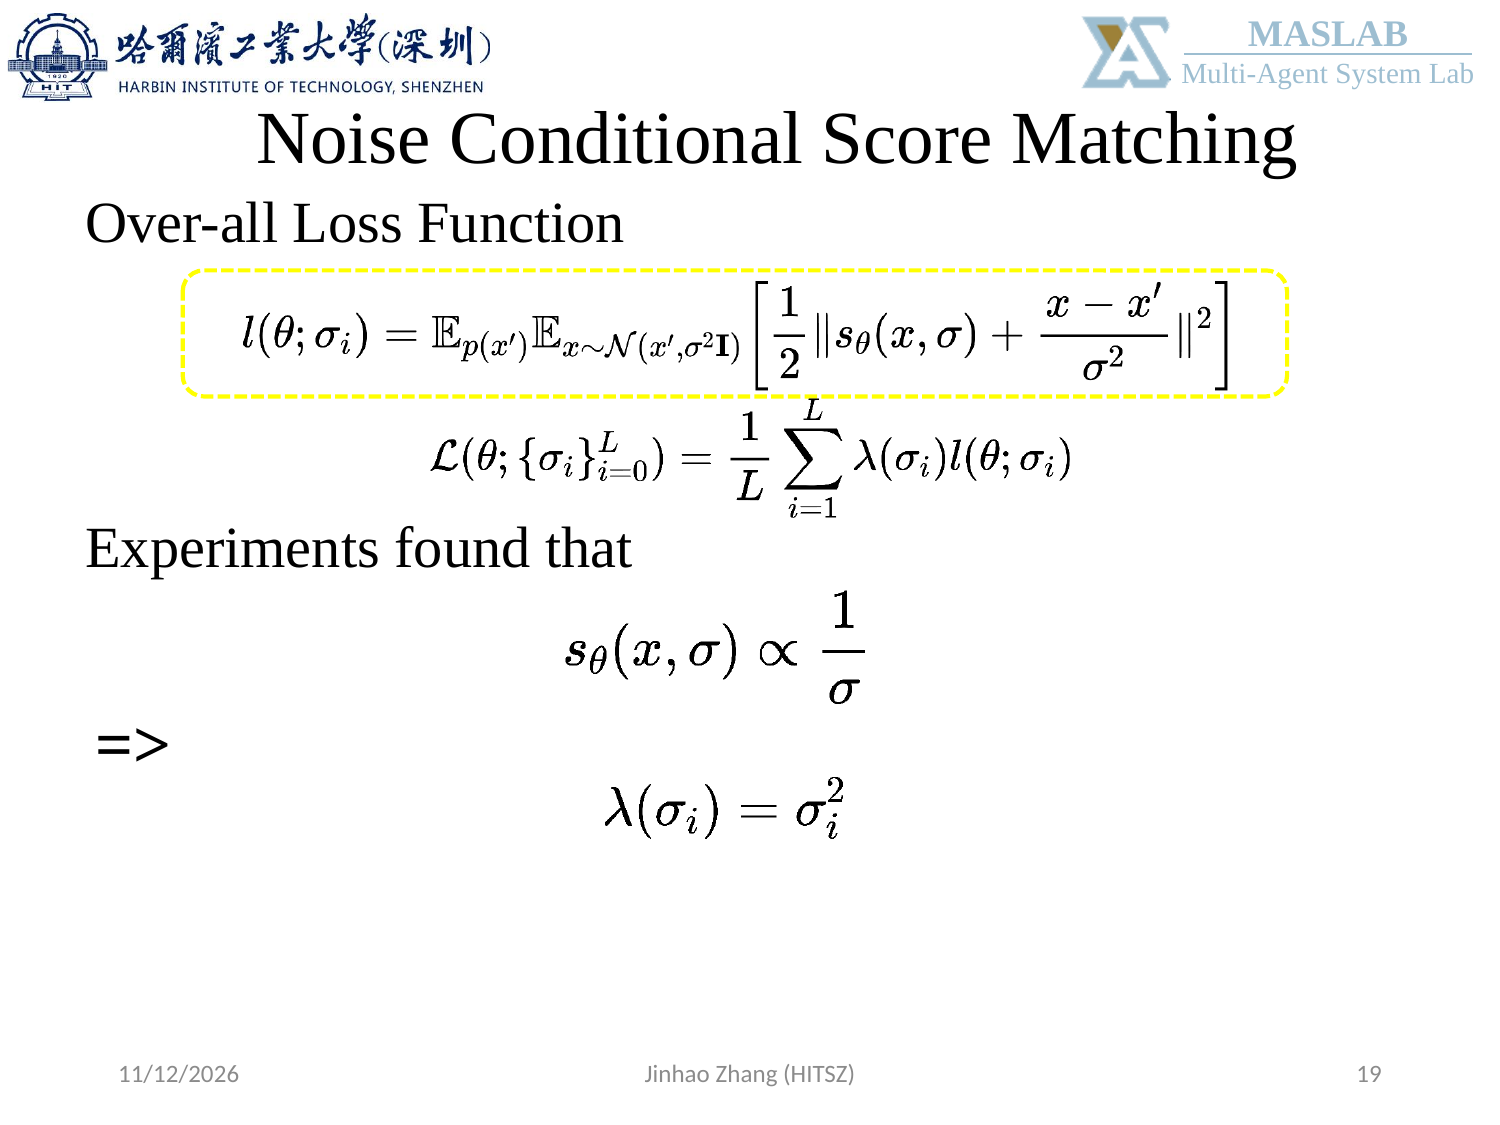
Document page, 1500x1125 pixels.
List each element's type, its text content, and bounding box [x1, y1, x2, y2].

picture [601, 773, 846, 842]
picture [7, 13, 490, 103]
text_box Over-all Loss Function [70, 177, 692, 262]
text_box Noise Conditional Score Matching [241, 80, 1340, 186]
text_box Experiments found that [70, 501, 692, 587]
text_box [181, 269, 230, 398]
footer Jinhao Zhang (HITSZ) [496, 1042, 1004, 1103]
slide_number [103, 1042, 441, 1103]
picture [230, 268, 1240, 526]
text_box => [81, 693, 220, 789]
picture [561, 586, 869, 708]
slide_number 19 [1059, 1042, 1397, 1103]
text_box [1240, 269, 1289, 398]
picture [1080, 15, 1171, 80]
